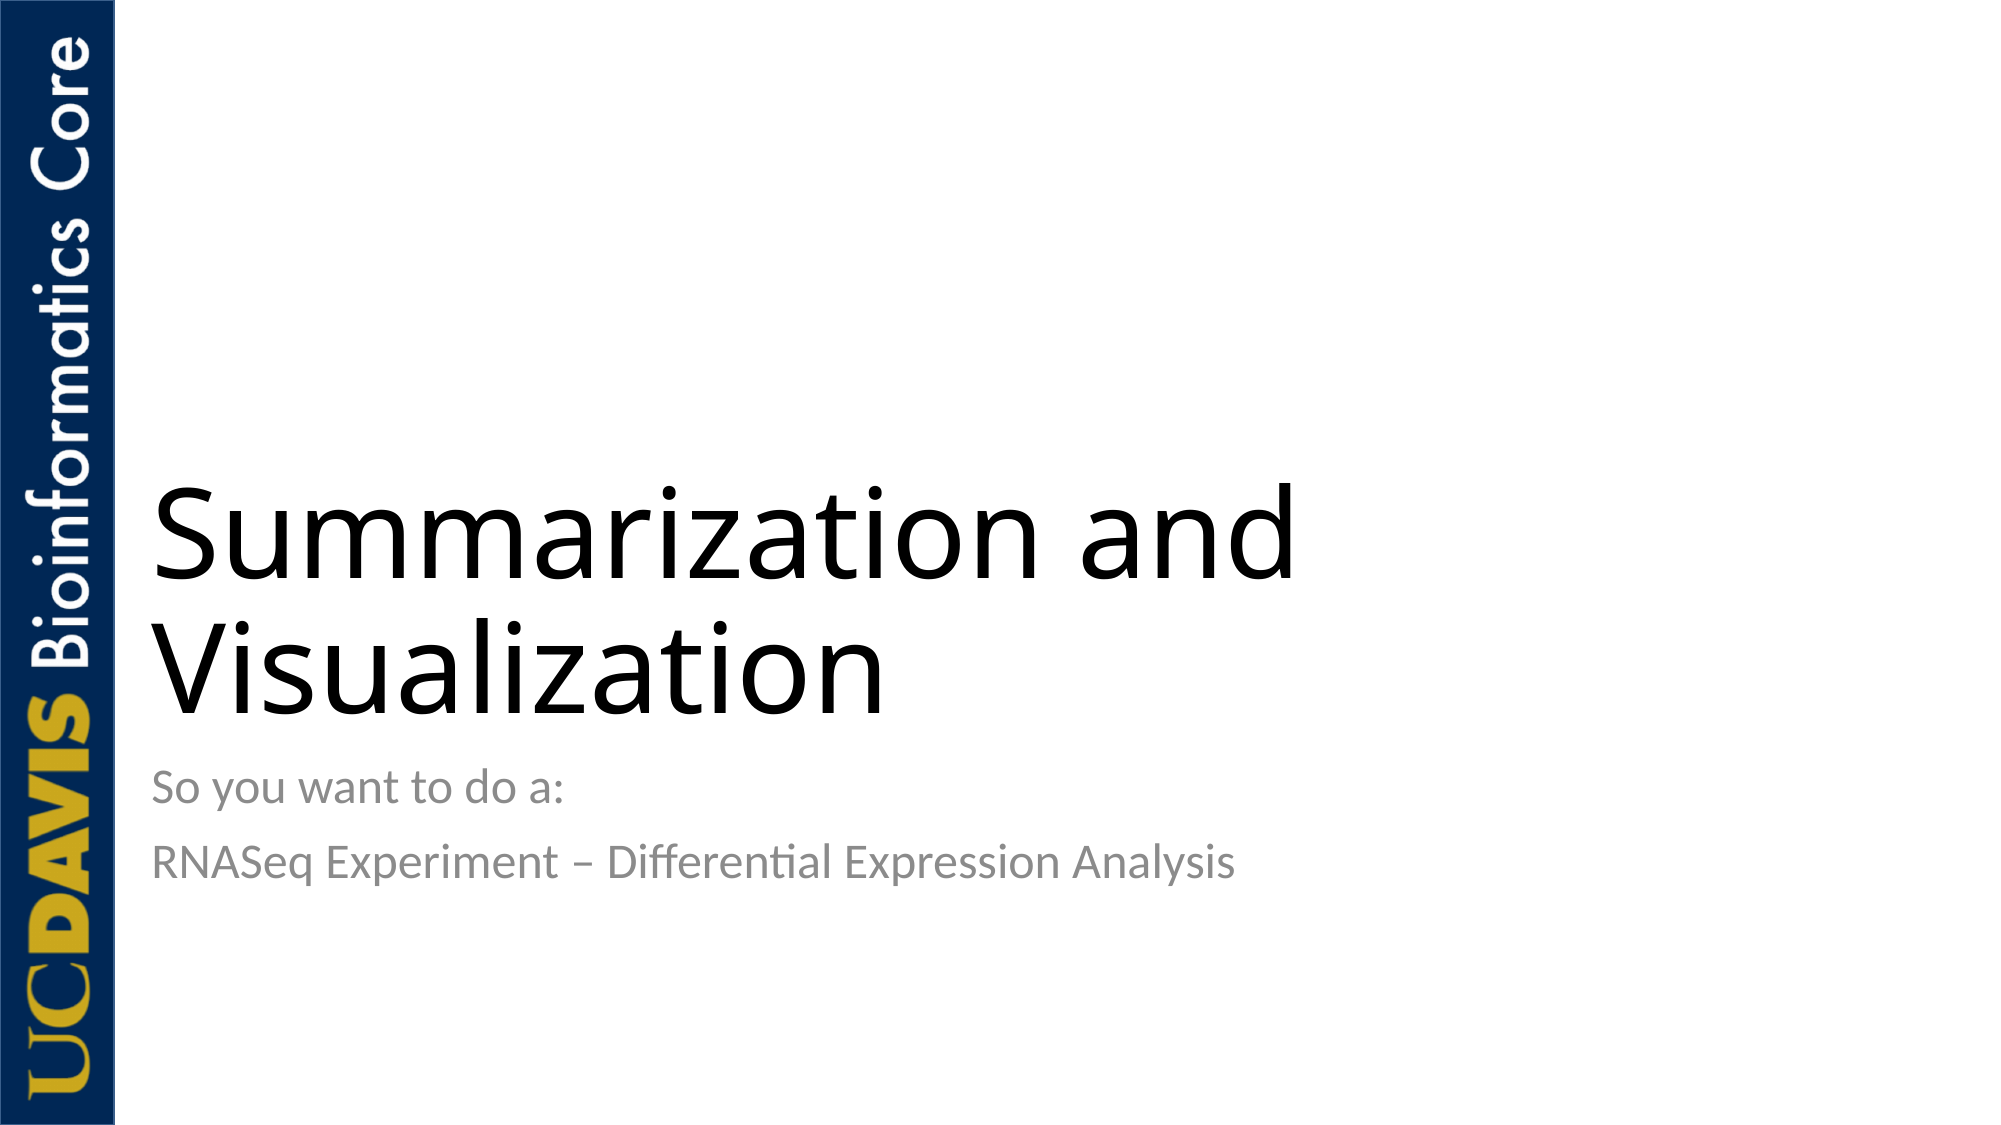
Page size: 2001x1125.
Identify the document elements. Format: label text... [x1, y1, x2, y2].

picture [8, 0, 112, 1121]
list So you want to do a: RNASeq Experiment – Differential Expression Analysis [136, 752, 1862, 999]
title Summarization and Visualization [136, 280, 1862, 749]
